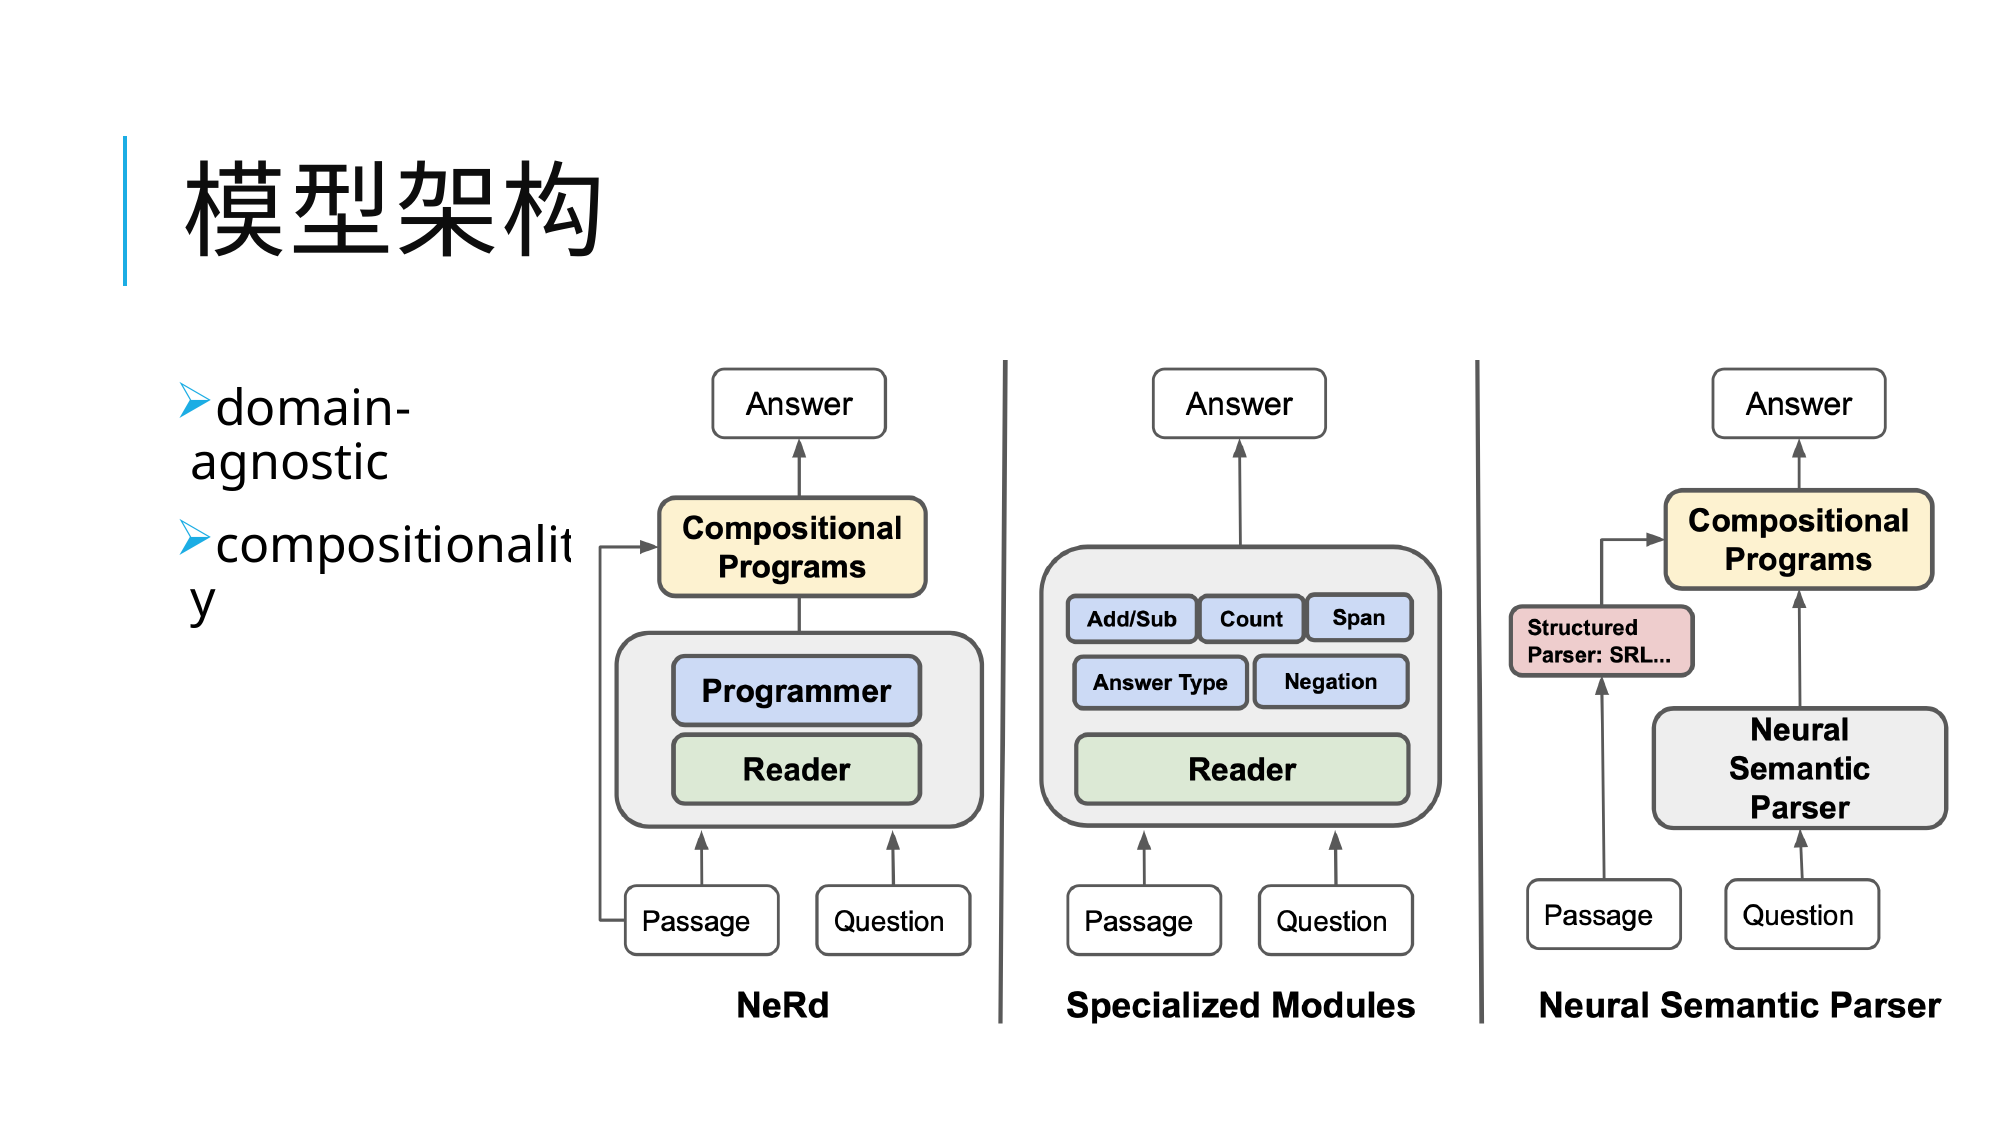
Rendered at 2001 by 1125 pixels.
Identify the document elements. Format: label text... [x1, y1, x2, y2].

list domain-agnostic compositionality [168, 375, 577, 1035]
title 模型架构 [168, 96, 1763, 342]
picture [570, 341, 2000, 1028]
